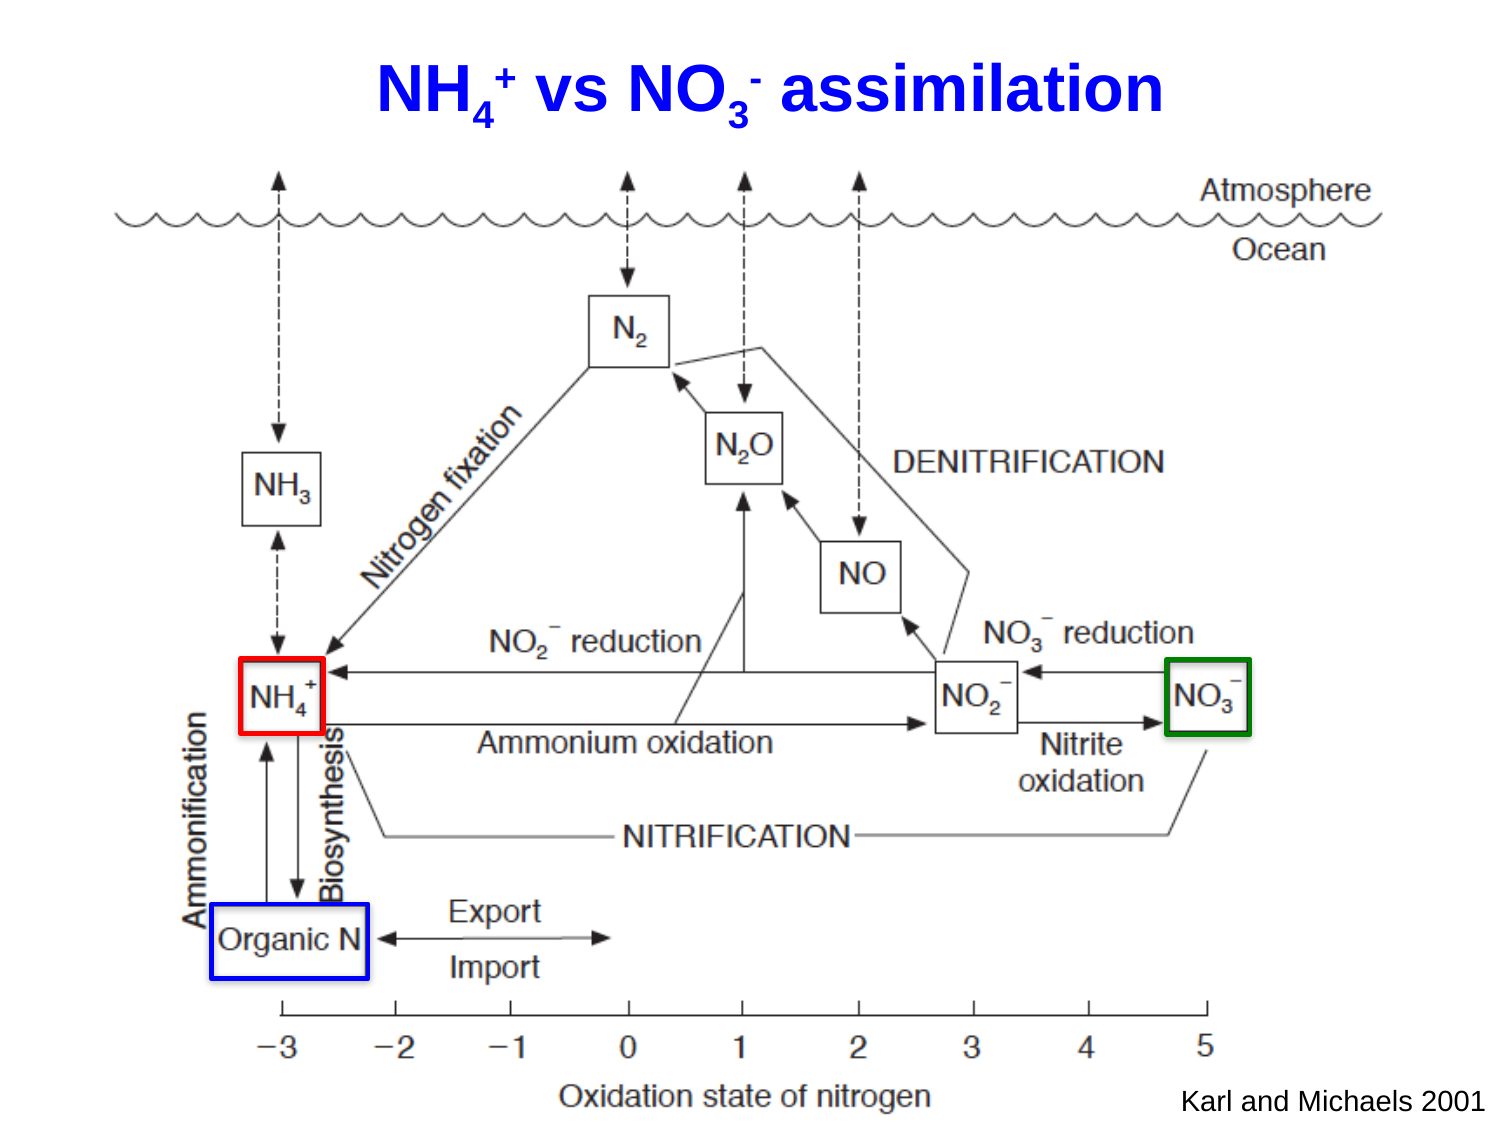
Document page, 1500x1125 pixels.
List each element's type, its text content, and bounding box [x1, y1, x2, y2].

picture [85, 149, 1395, 1116]
text_box NH4+ vs NO3- assimilation [85, 37, 1457, 144]
text_box Karl and Michaels 2001 [745, 1074, 1500, 1125]
